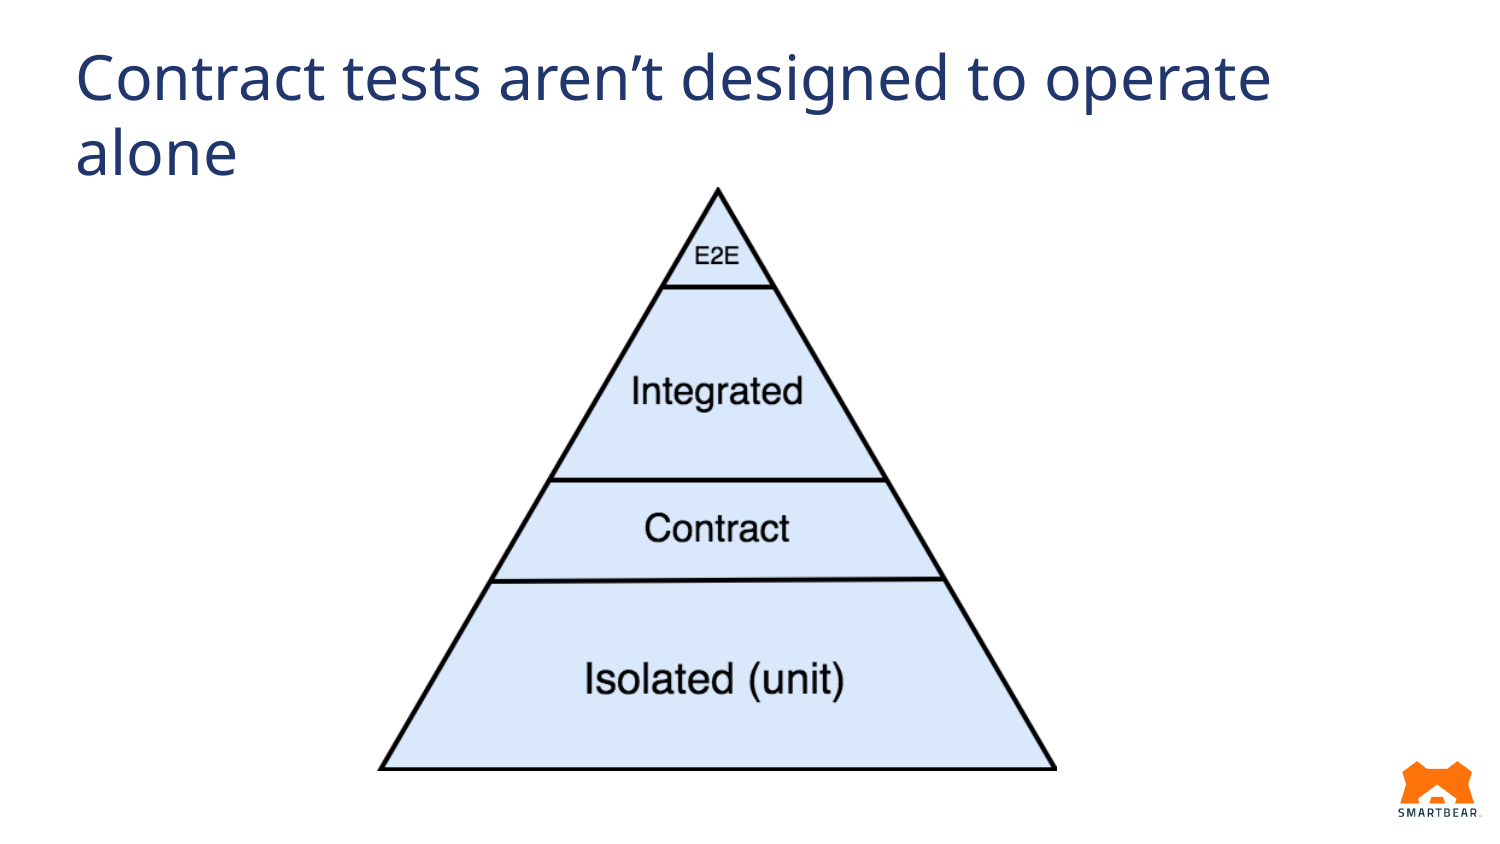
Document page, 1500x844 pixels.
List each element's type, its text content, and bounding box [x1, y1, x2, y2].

picture [377, 187, 1057, 771]
picture [1398, 761, 1482, 817]
title Contract tests aren’t designed to operate alone [60, 9, 1375, 218]
